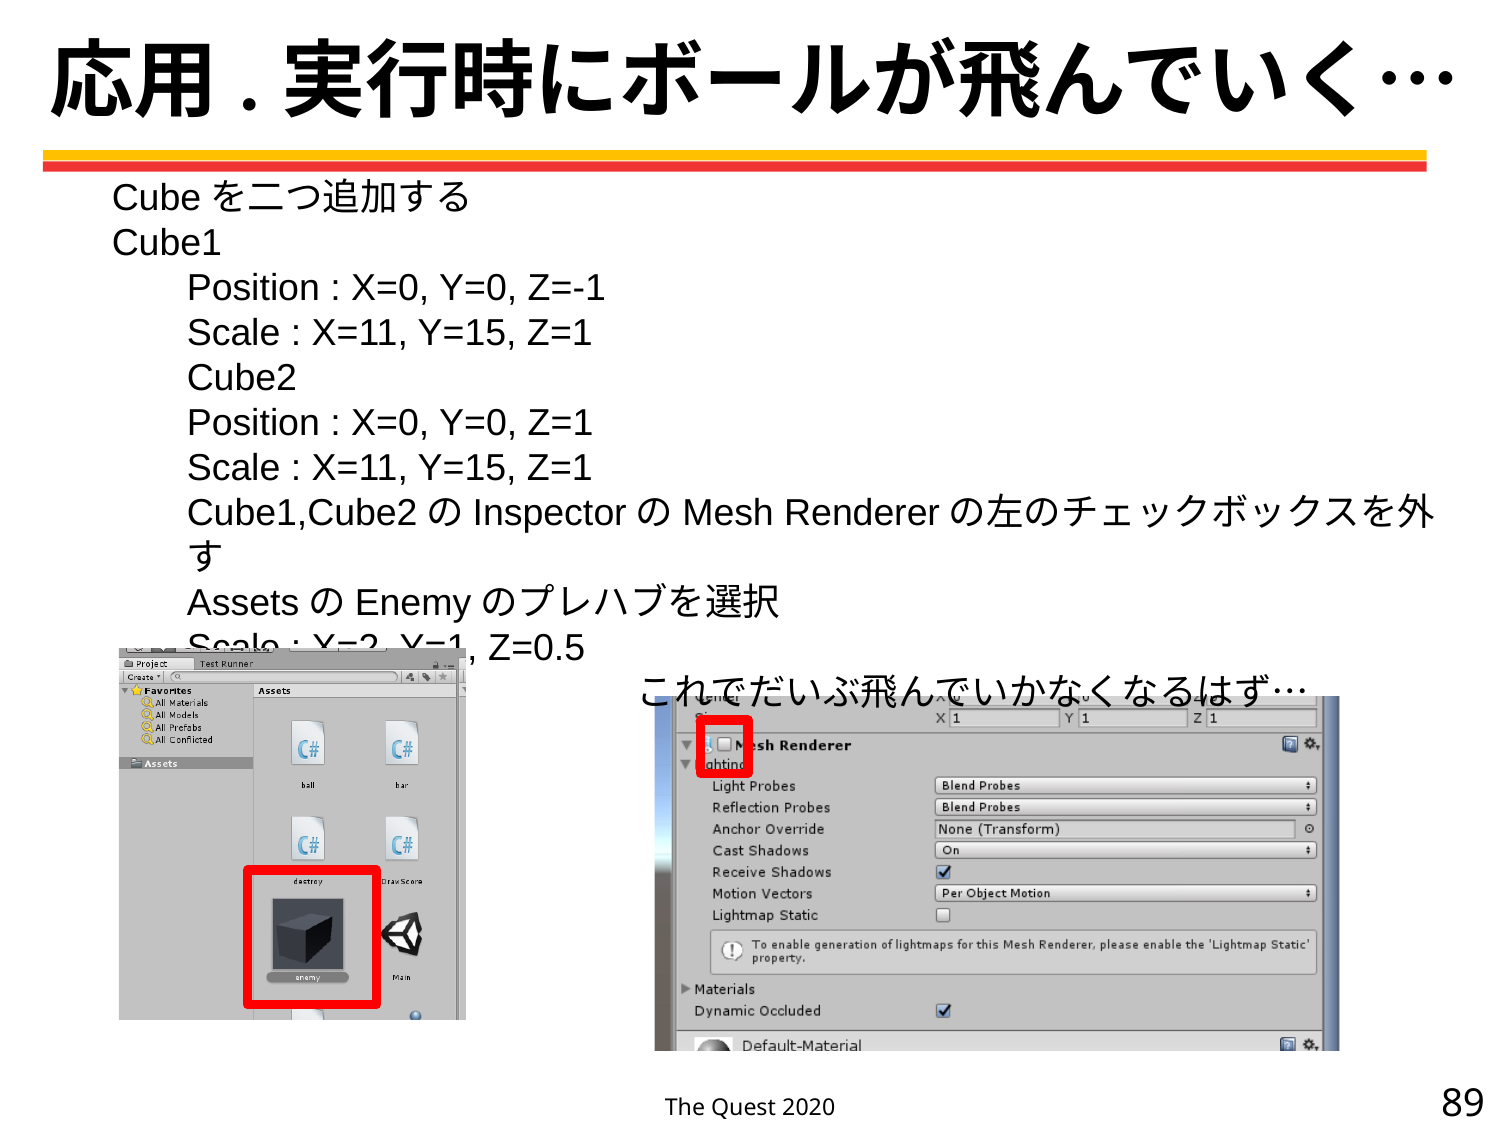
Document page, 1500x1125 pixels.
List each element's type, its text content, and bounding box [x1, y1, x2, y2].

title 応用.実行時にボールが飛んでいく… [19, 8, 1491, 144]
text_box Cubeを二つ追加する Cube1 Position : X=0, Y=0, Z=-1 Scale : X=11, Y=15, Z=1 Cube2 Position : X=0, Y=0, Z=1 Scale : X=11, Y=15, Z=1 Cube1,Cube2のInspectorのMesh Rendererの左のチェックボックスを外す AssetsのEnemyのプレハブを選択 Scale : X=2, Y=1, Z=0.5 これでだいぶ飛んでいかなくなるはず… [97, 165, 1484, 721]
picture [654, 695, 1340, 1051]
footer The Quest 2020 [512, 1087, 988, 1125]
picture [118, 647, 467, 1020]
slide_number 89 [1149, 1074, 1500, 1125]
